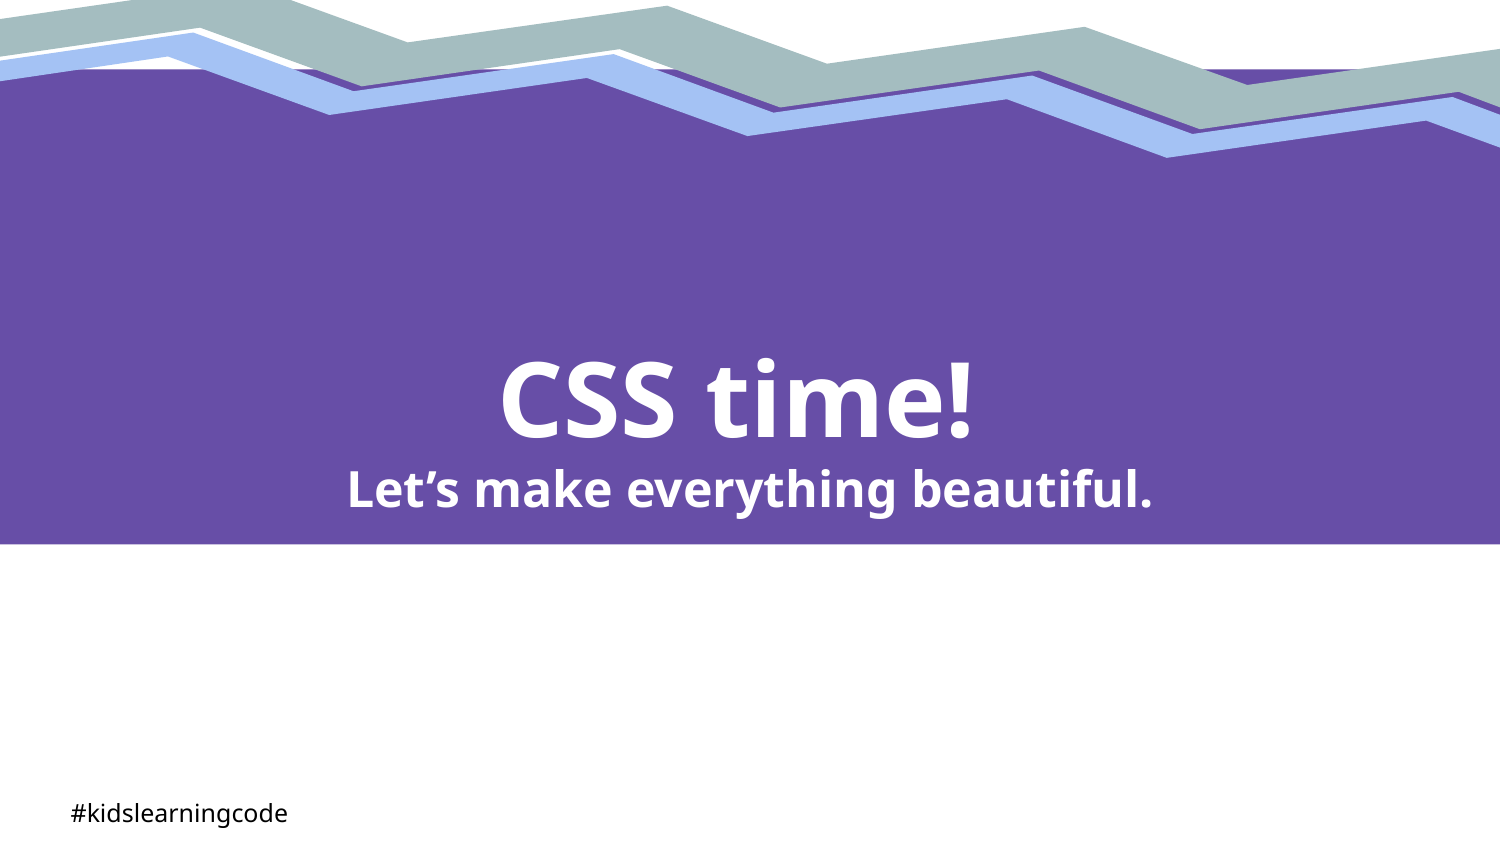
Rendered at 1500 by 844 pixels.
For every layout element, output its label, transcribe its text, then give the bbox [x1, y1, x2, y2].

list CSS time! Let’s make everything beautiful. [0, 314, 1500, 537]
